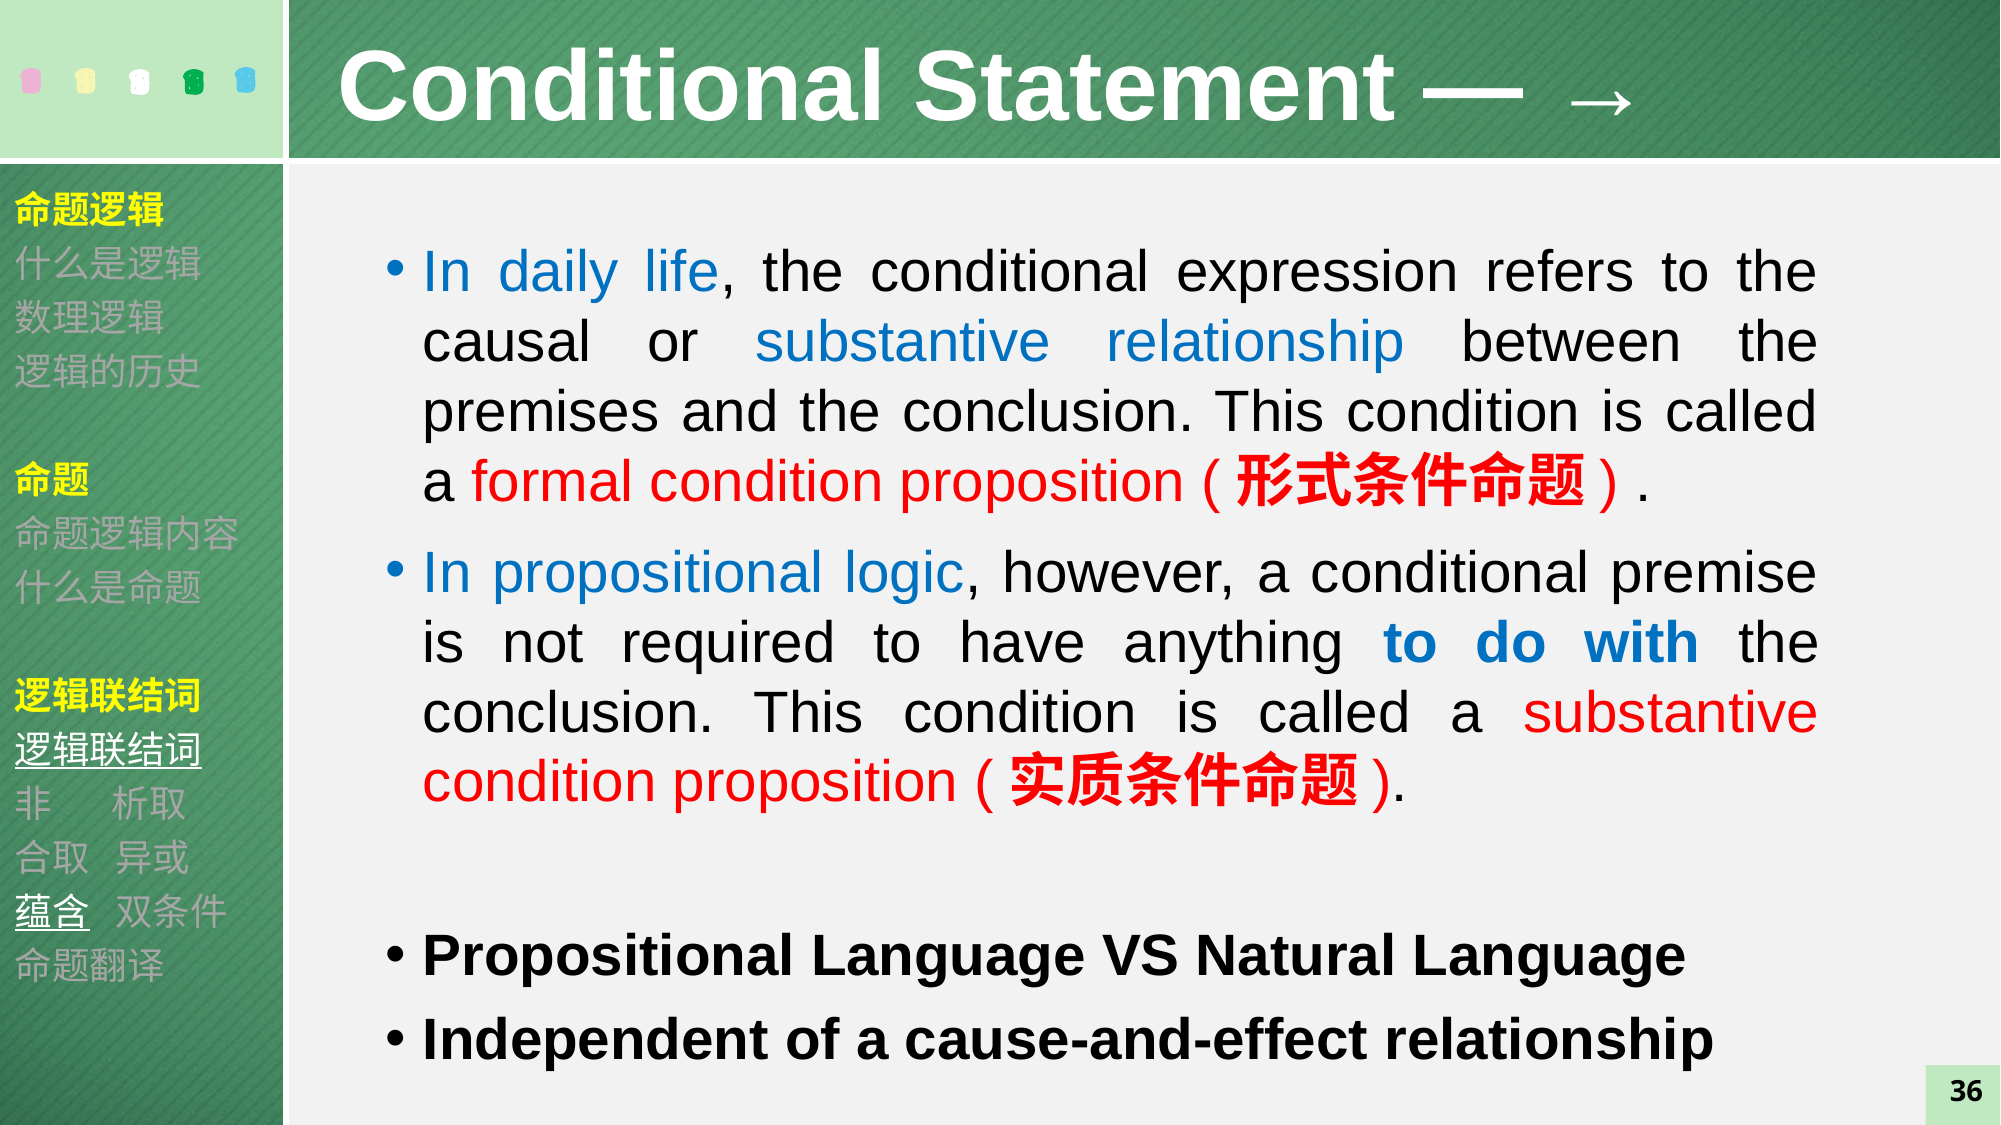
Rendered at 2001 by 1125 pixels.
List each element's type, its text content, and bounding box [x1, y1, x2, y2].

slide_number 36 [1925, 1065, 2000, 1125]
picture [289, 0, 2000, 158]
picture [0, 164, 283, 1125]
text_box Conditional Statement — → [322, 12, 1948, 148]
text_box 命题逻辑 什么是逻辑 数理逻辑 逻辑的历史 命题 命题逻辑内容 什么是命题 逻辑联结词 逻辑联结词 非 析取 合取 异或 蕴含 双条件 命题翻译 [0, 170, 277, 995]
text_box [19, 65, 258, 95]
